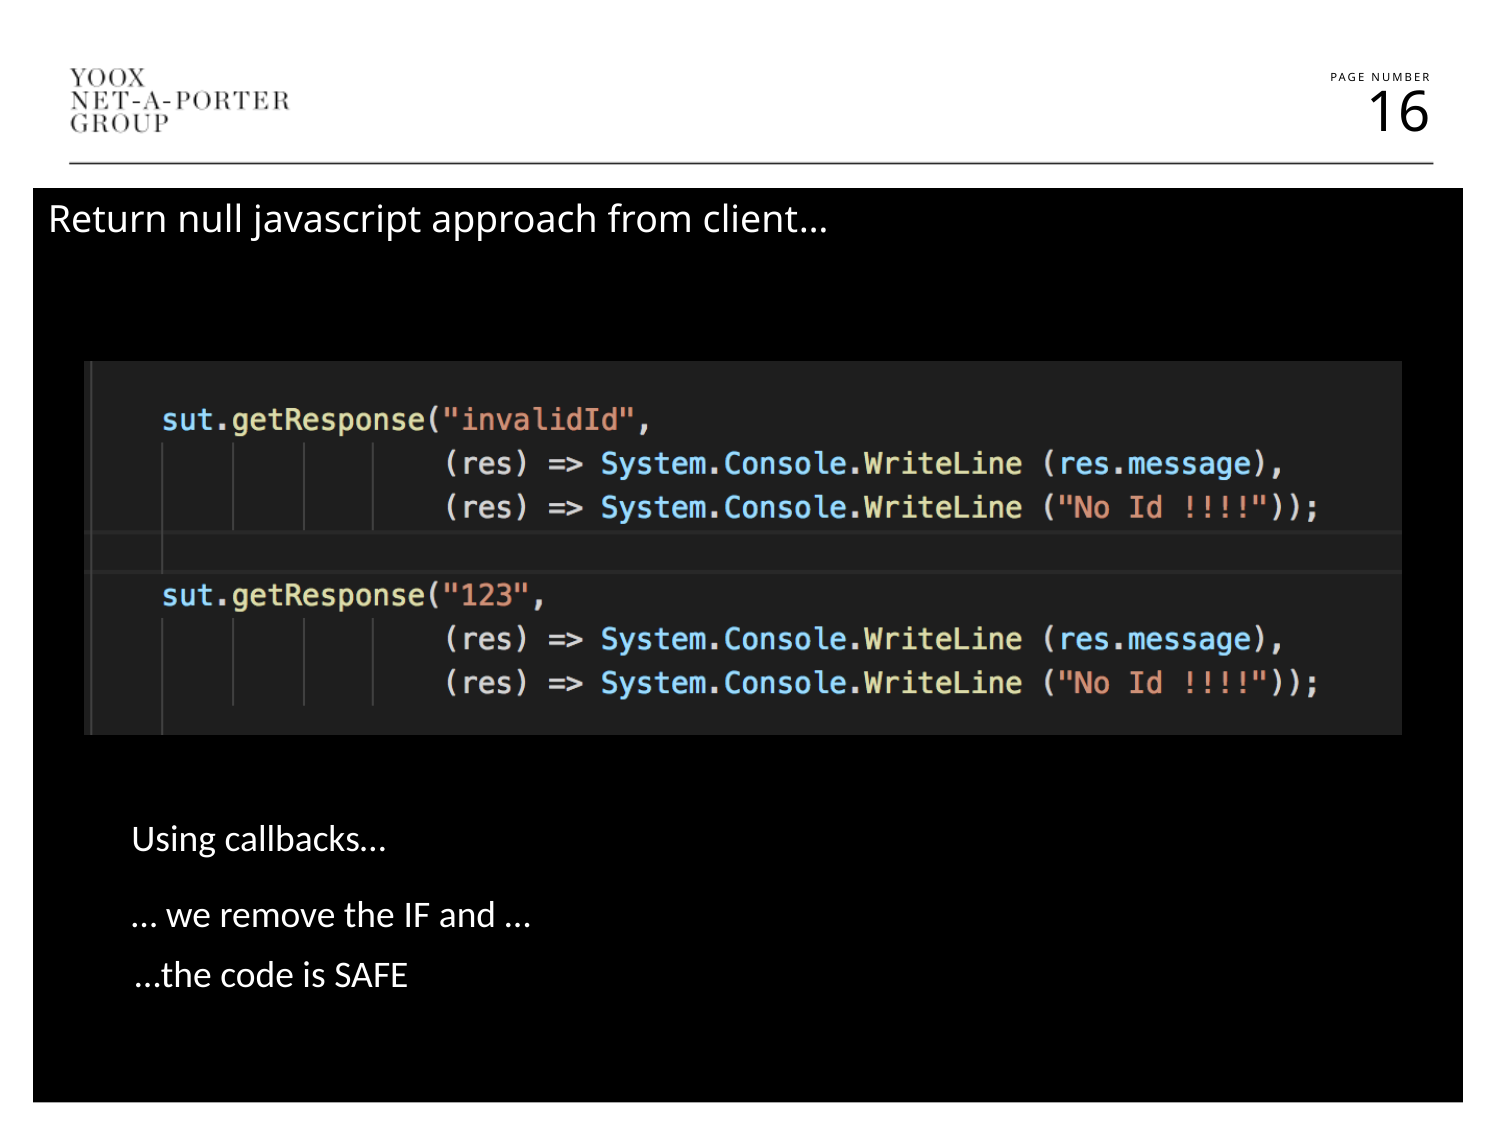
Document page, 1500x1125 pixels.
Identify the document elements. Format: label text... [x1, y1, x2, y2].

list Return null javascript approach from client… [33, 188, 1463, 1103]
text_box Using callbacks… [116, 806, 402, 867]
text_box … we remove the IF and … [116, 882, 546, 943]
picture [84, 360, 1402, 735]
text_box …the code is SAFE [120, 942, 424, 1003]
